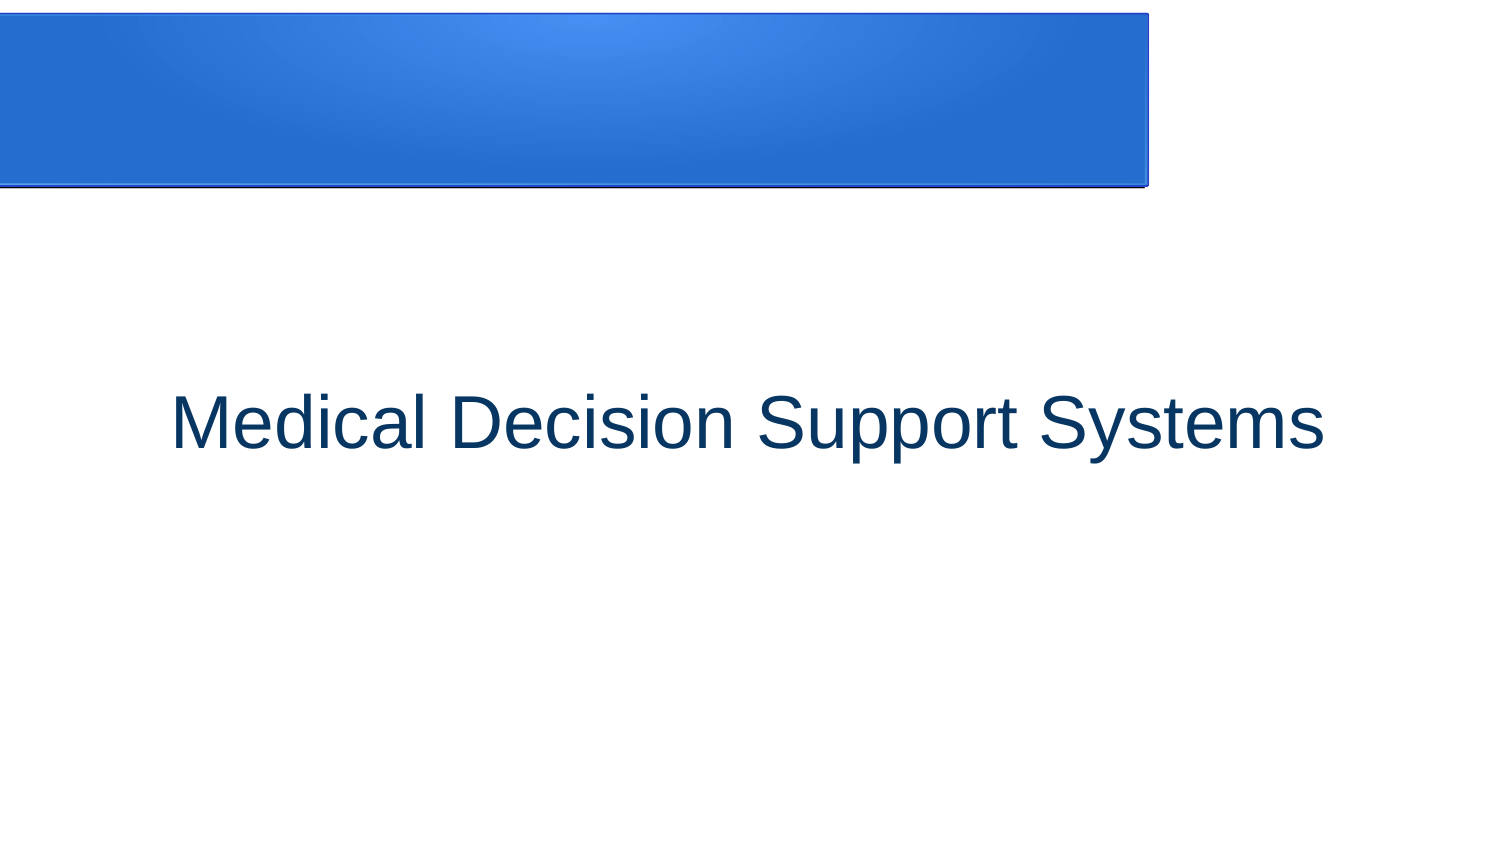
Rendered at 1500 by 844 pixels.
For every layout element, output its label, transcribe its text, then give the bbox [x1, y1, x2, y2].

picture [0, 12, 1152, 192]
text_box Medical Decision Support Systems [168, 371, 1330, 464]
